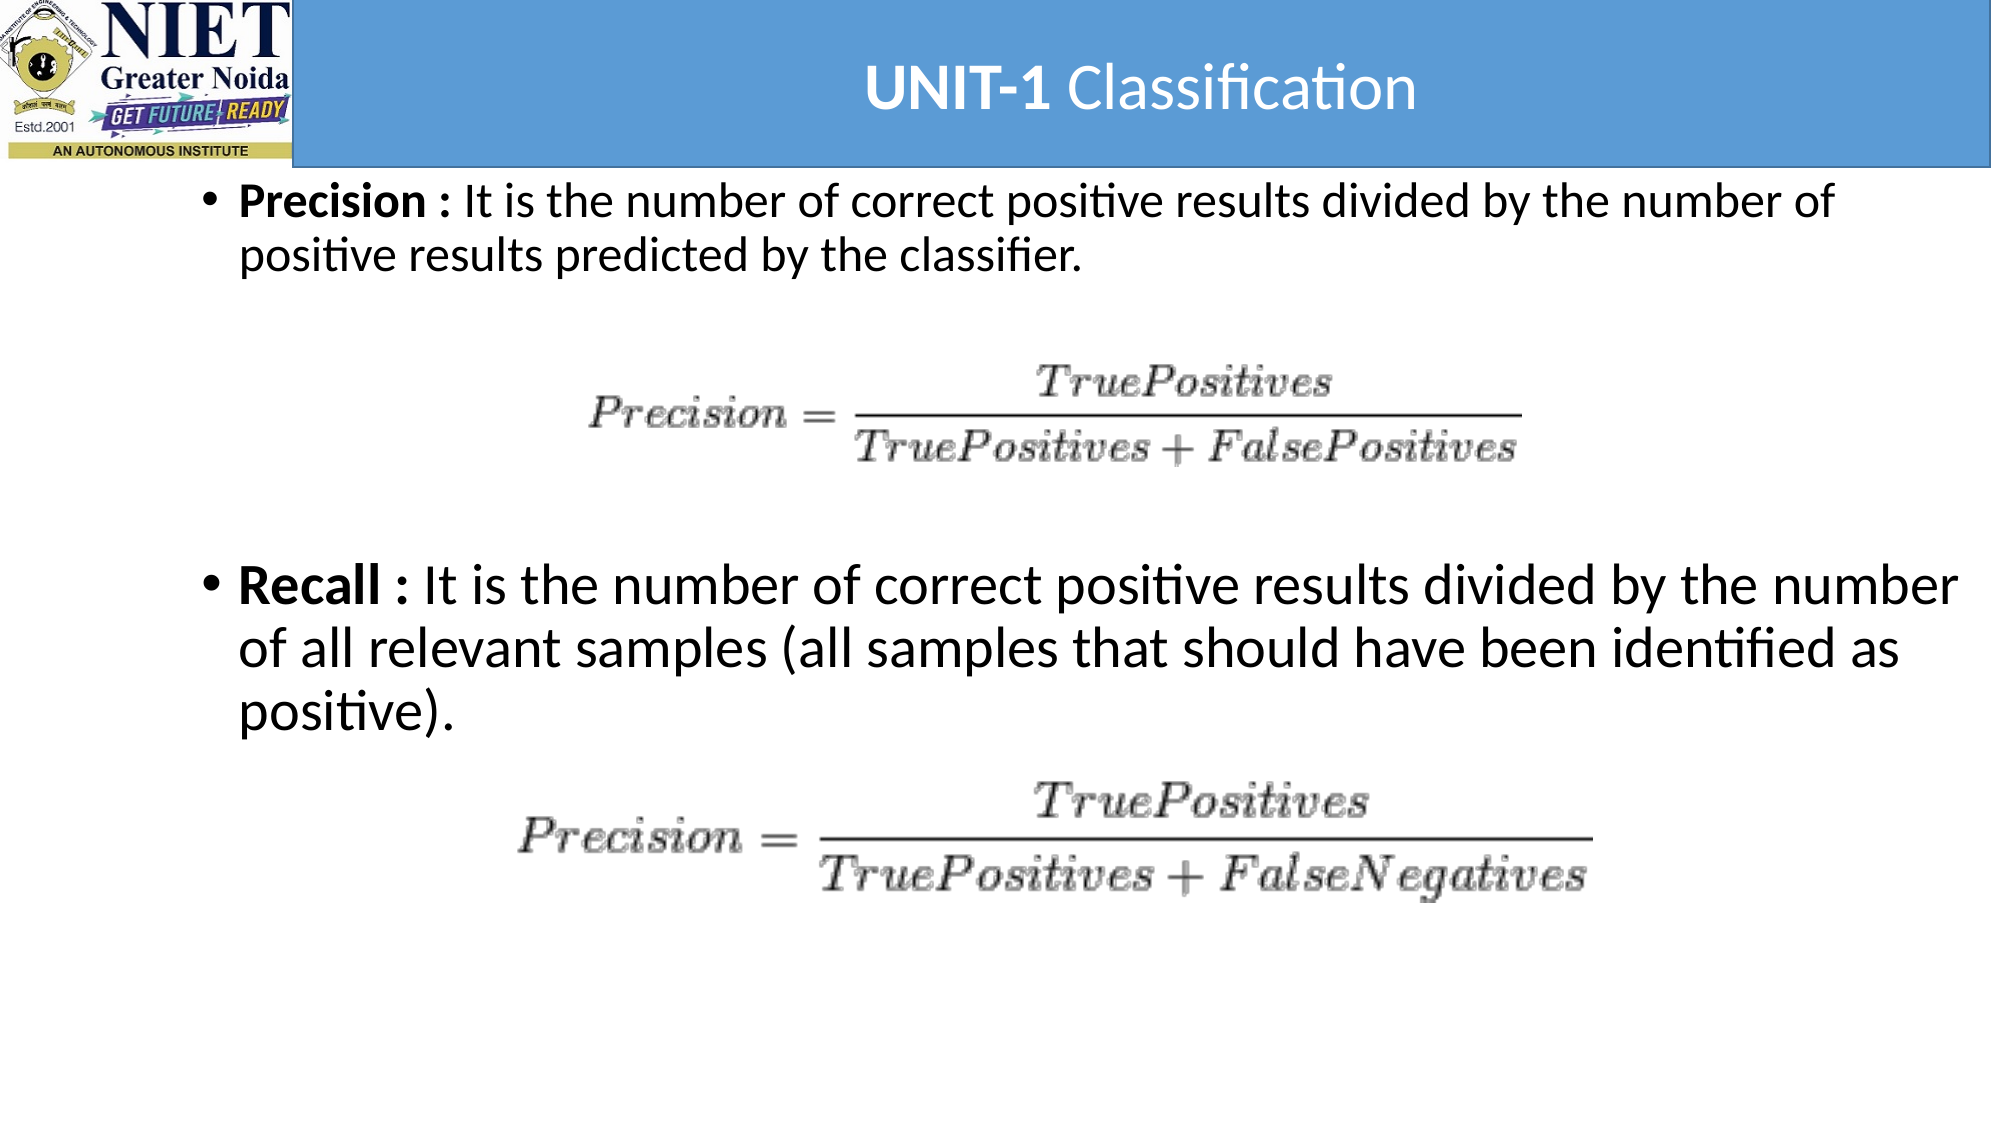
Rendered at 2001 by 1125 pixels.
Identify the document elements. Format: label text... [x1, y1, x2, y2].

list Precision : It is the number of correct positive results divided by the number of positive results predicted by the classifier. Recall : It is the number of correct positive results divided by the number of all relevant samples (all samples that should have been identified as positive). [186, 167, 1991, 1043]
picture [0, 0, 293, 163]
text_box UNIT-1 Classification [292, 0, 1991, 168]
picture [587, 363, 1522, 467]
picture [516, 780, 1593, 903]
picture [968, 531, 1032, 594]
